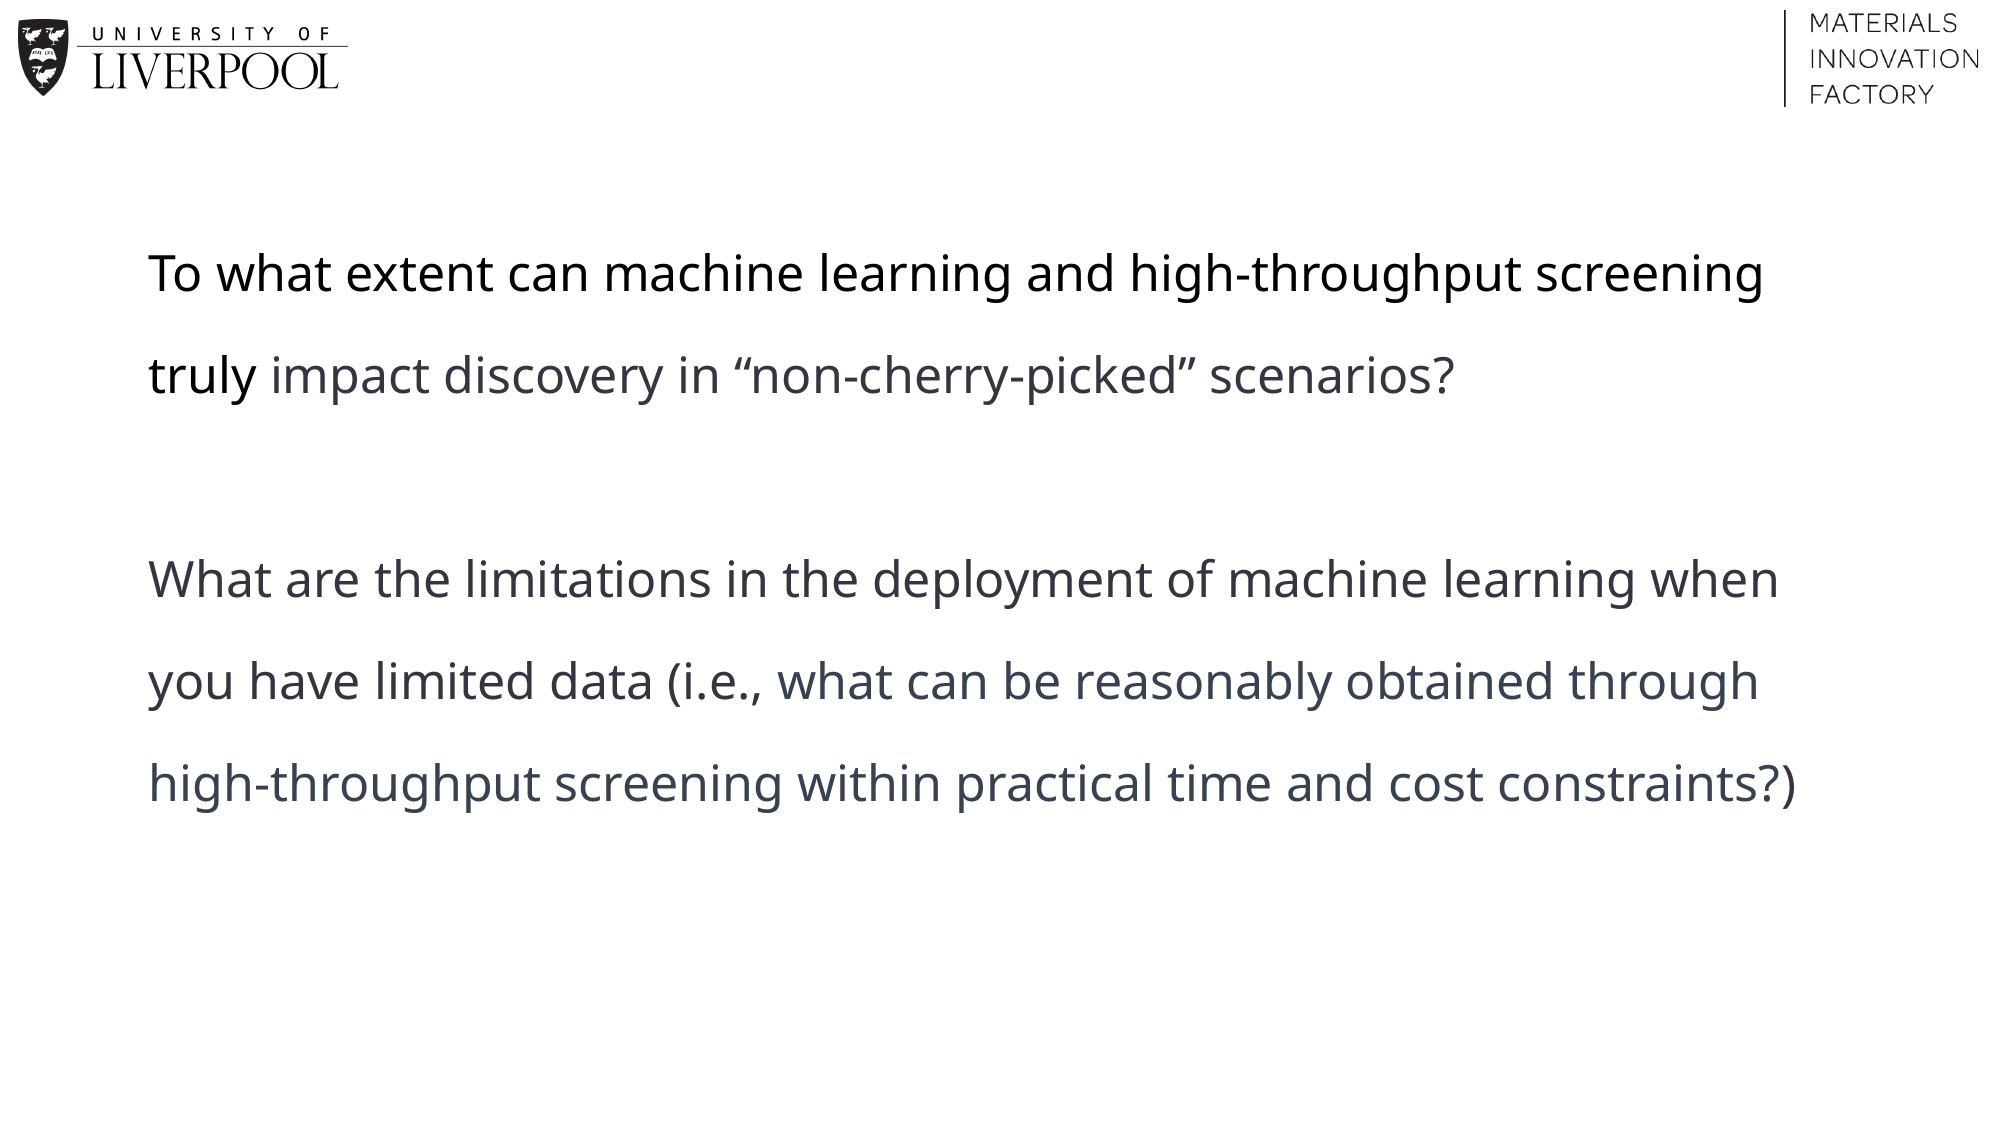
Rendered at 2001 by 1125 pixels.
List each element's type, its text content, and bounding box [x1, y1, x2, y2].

text_box To what extent can machine learning and high-throughput screening truly impact discovery in “non-cherry-picked” scenarios? What are the limitations in the deployment of machine learning when you have limited data (i.e., what can be reasonably obtained through high-throughput screening within practical time and cost constraints?) [133, 179, 1867, 832]
picture [18, 19, 348, 96]
picture [1784, 9, 1982, 107]
